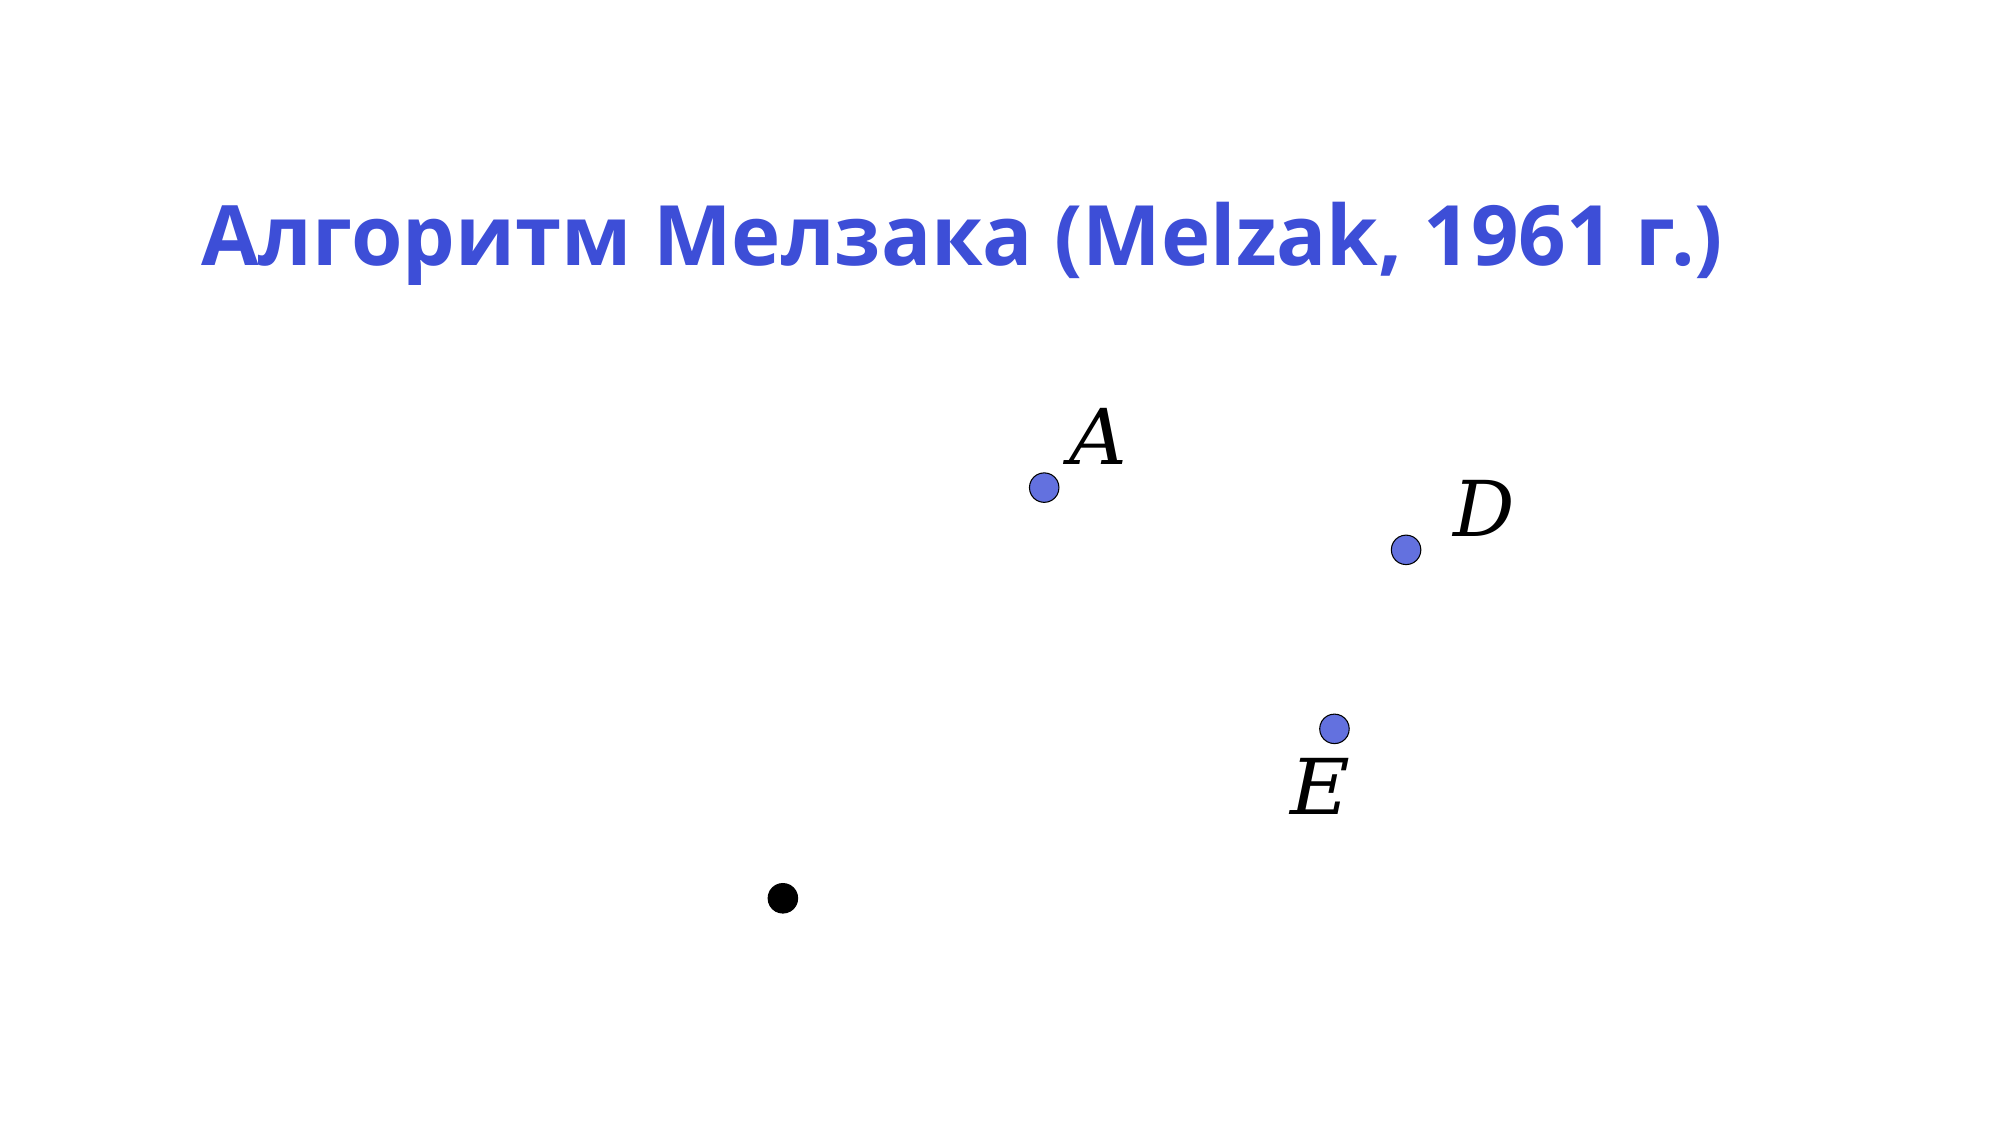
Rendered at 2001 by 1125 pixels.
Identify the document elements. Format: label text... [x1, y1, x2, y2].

text_box [1318, 713, 1351, 745]
text_box Алгоритм Мелзака (Melzak, 1961 г.) [186, 185, 1814, 306]
text_box [767, 882, 799, 915]
text_box [1390, 534, 1422, 566]
text_box [1028, 471, 1061, 504]
